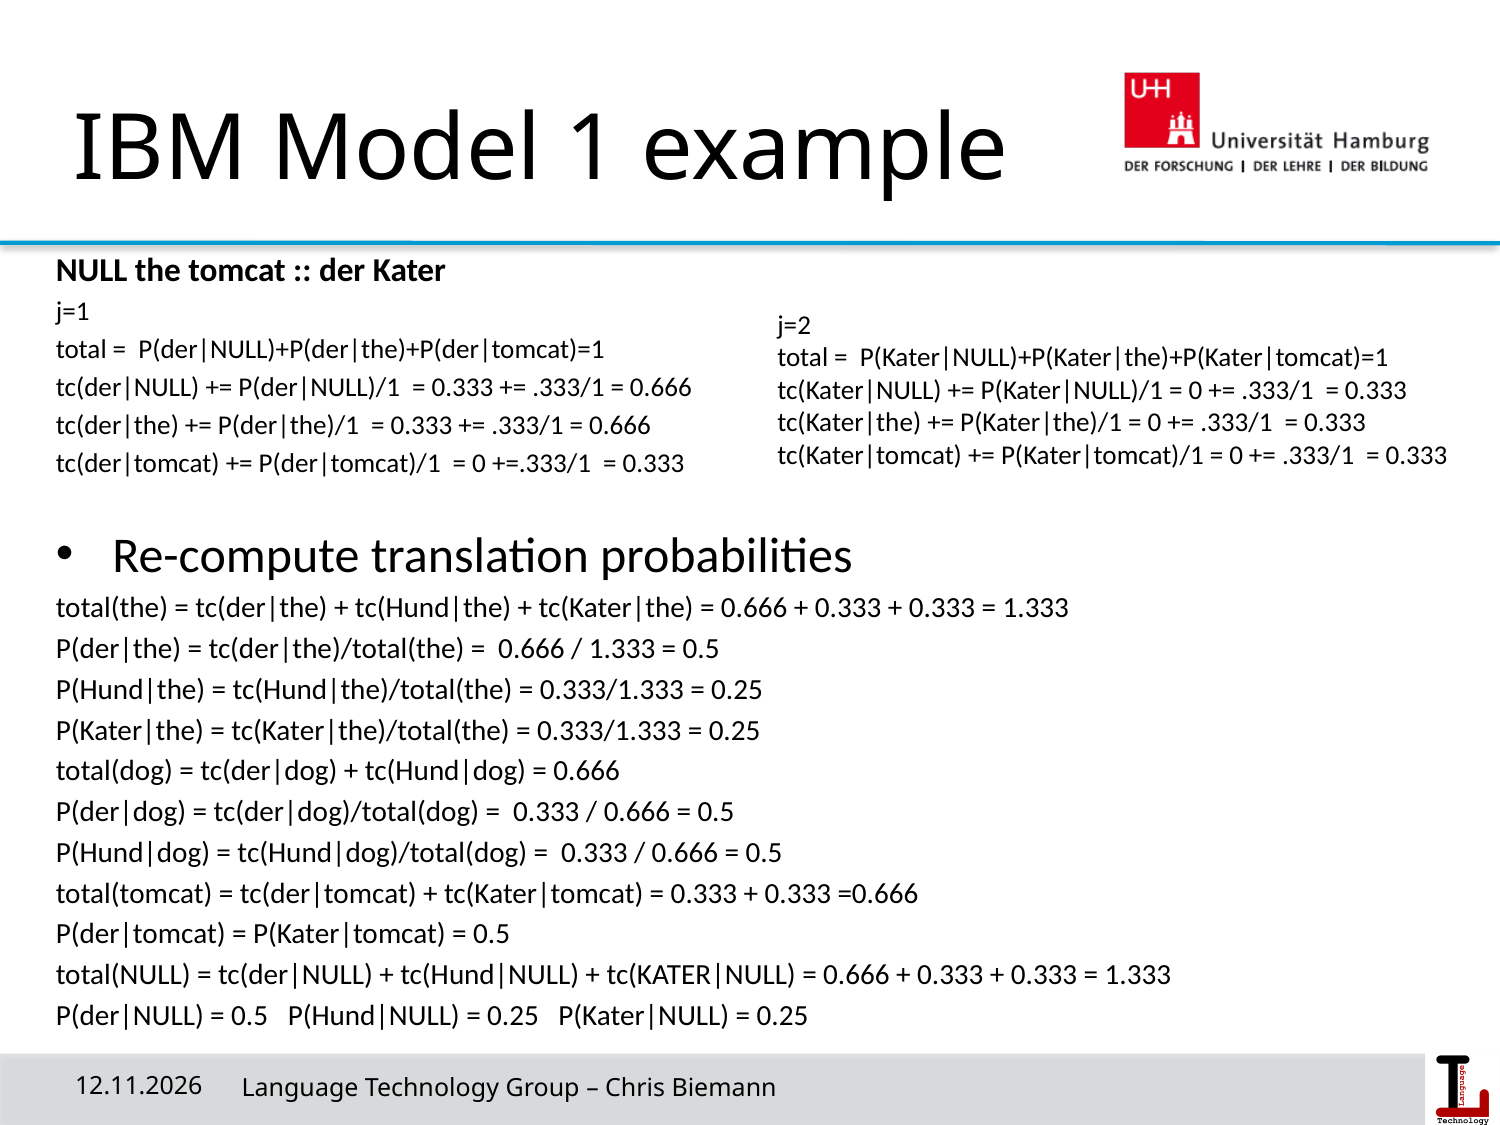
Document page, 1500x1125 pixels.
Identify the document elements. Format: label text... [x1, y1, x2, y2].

text_box 04.11.18 [74, 1056, 224, 1117]
list NULL the tomcat :: der Kater j=1 total = P(der|NULL)+P(der|the)+P(der|tomcat)=1 tc(der|NULL) += P(der|NULL)/1 = 0.333 += .333/1 = 0.666 tc(der|the) += P(der|the)/1 = 0.333 += .333/1 = 0.666 tc(der|tomcat) += P(der|tomcat)/1 = 0 +=.333/1 = 0.333 Re-compute translation probabilities total(the) = tc(der|the) + tc(Hund|the) + tc(Kater|the) = 0.666 + 0.333 + 0.333 = 1.333 P(der|the) = tc(der|the)/total(the) = 0.666 / 1.333 = 0.5 P(Hund|the) = tc(Hund|the)/total(the) = 0.333/1.333 = 0.25 P(Kater|the) = tc(Kater|the)/total(the) = 0.333/1.333 = 0.25 total(dog) = tc(der|dog) + tc(Hund|dog) = 0.666 P(der|dog) = tc(der|dog)/total(dog) = 0.333 / 0.666 = 0.5 P(Hund|dog) = tc(Hund|dog)/total(dog) = 0.333 / 0.666 = 0.5 total(tomcat) = tc(der|tomcat) + tc(Kater|tomcat) = 0.333 + 0.333 =0.666 P(der|tomcat) = P(Kater|tomcat) = 0.5 total(NULL) = tc(der|NULL) + tc(Hund|NULL) + tc(KATER|NULL) = 0.666 + 0.333 + 0.333 = 1.333 P(der|NULL) = 0.5 P(Hund|NULL) = 0.25 P(Kater|NULL) = 0.25 [41, 240, 1459, 1075]
text_box j=2 total = P(Kater|NULL)+P(Kater|the)+P(Kater|tomcat)=1 tc(Kater|NULL) += P(Kater|NULL)/1 = 0 += .333/1 = 0.333 tc(Kater|the) += P(Kater|the)/1 = 0 += .333/1 = 0.333 tc(Kater|tomcat) += P(Kater|tomcat)/1 = 0 += .333/1 = 0.333 [762, 299, 1500, 478]
title IBM Model 1 example [58, 80, 1187, 218]
text_box Language Technology Group – Chris Biemann [235, 1056, 978, 1117]
picture [1425, 1052, 1500, 1125]
